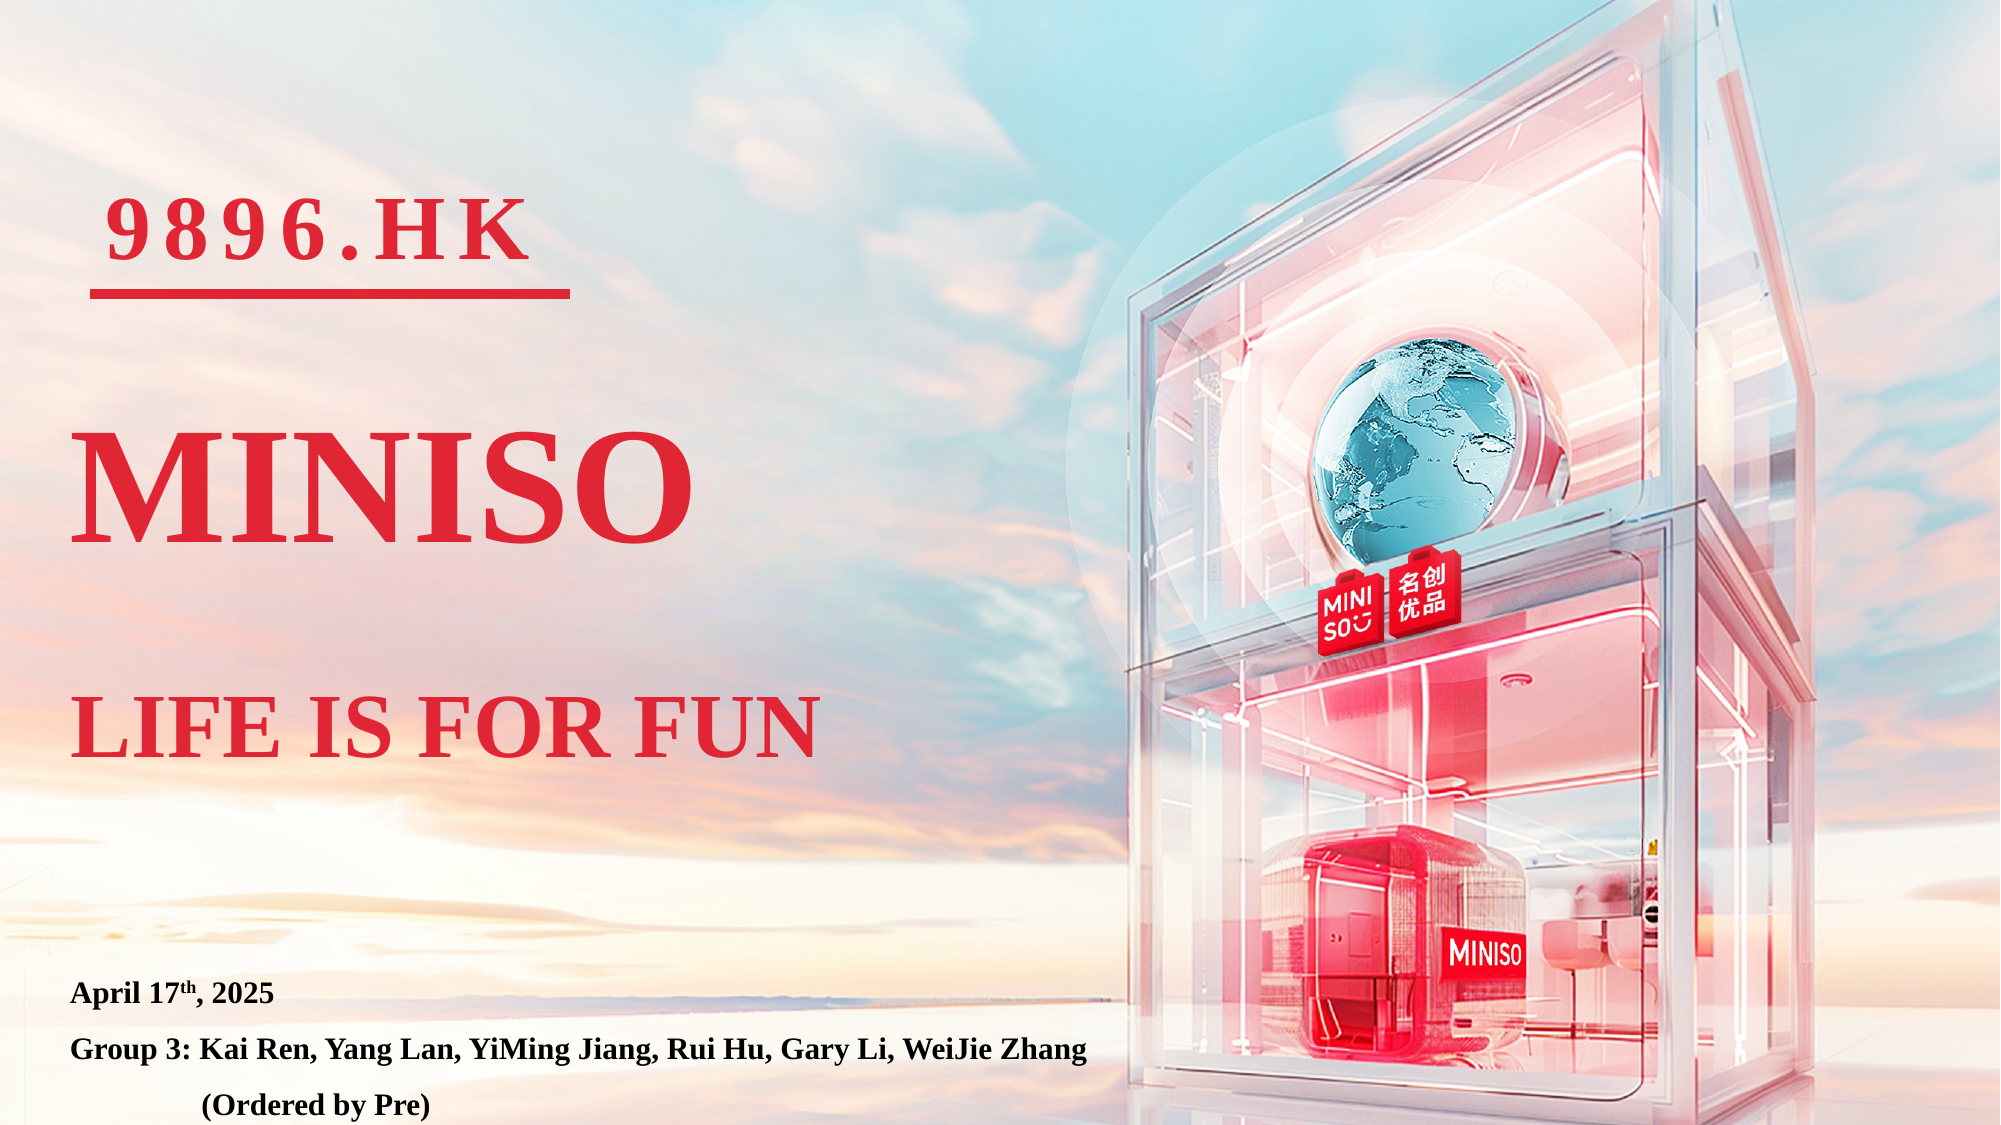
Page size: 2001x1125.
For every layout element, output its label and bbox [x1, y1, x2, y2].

picture [0, 0, 2000, 1125]
text_box [54, 159, 942, 785]
